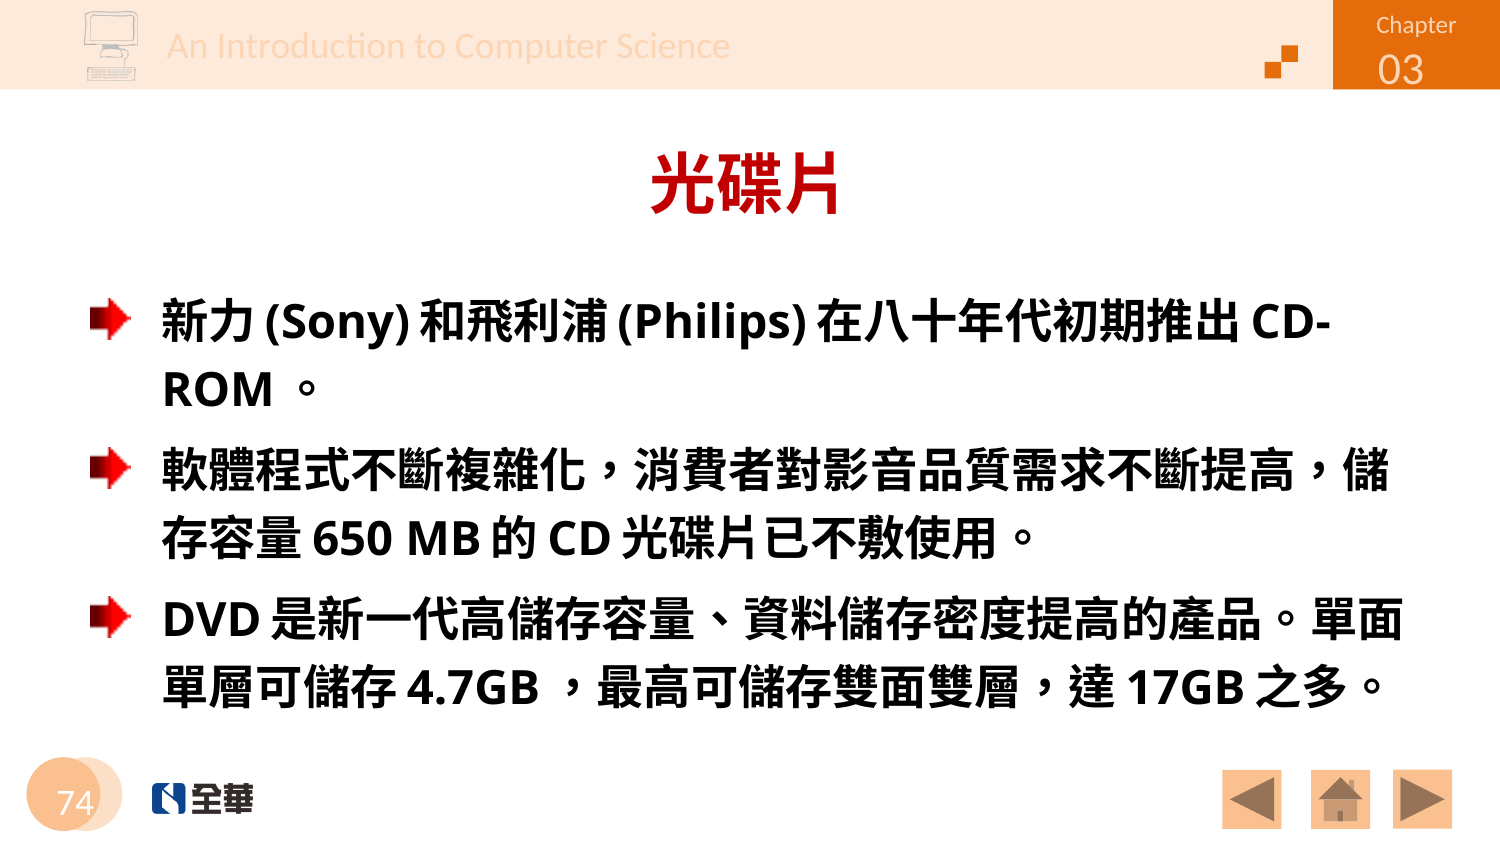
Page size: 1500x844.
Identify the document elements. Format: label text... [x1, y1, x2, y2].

picture [90, 596, 131, 638]
list 新力(Sony)和飛利浦(Philips)在八十年代初期推出CD-ROM。 軟體程式不斷複雜化，消費者對影音品質需求不斷提高，儲存容量650 MB的CD光碟片已不敷使用。 DVD是新一代高儲存容量、資料儲存密度提高的產品。單面單層可儲存4.7GB，最高可儲存雙面雙層，達17GB之多。 [75, 272, 1425, 754]
picture [90, 447, 131, 489]
picture [90, 298, 131, 340]
picture [152, 783, 253, 814]
picture [84, 11, 138, 81]
title 光碟片 [75, 119, 1425, 245]
